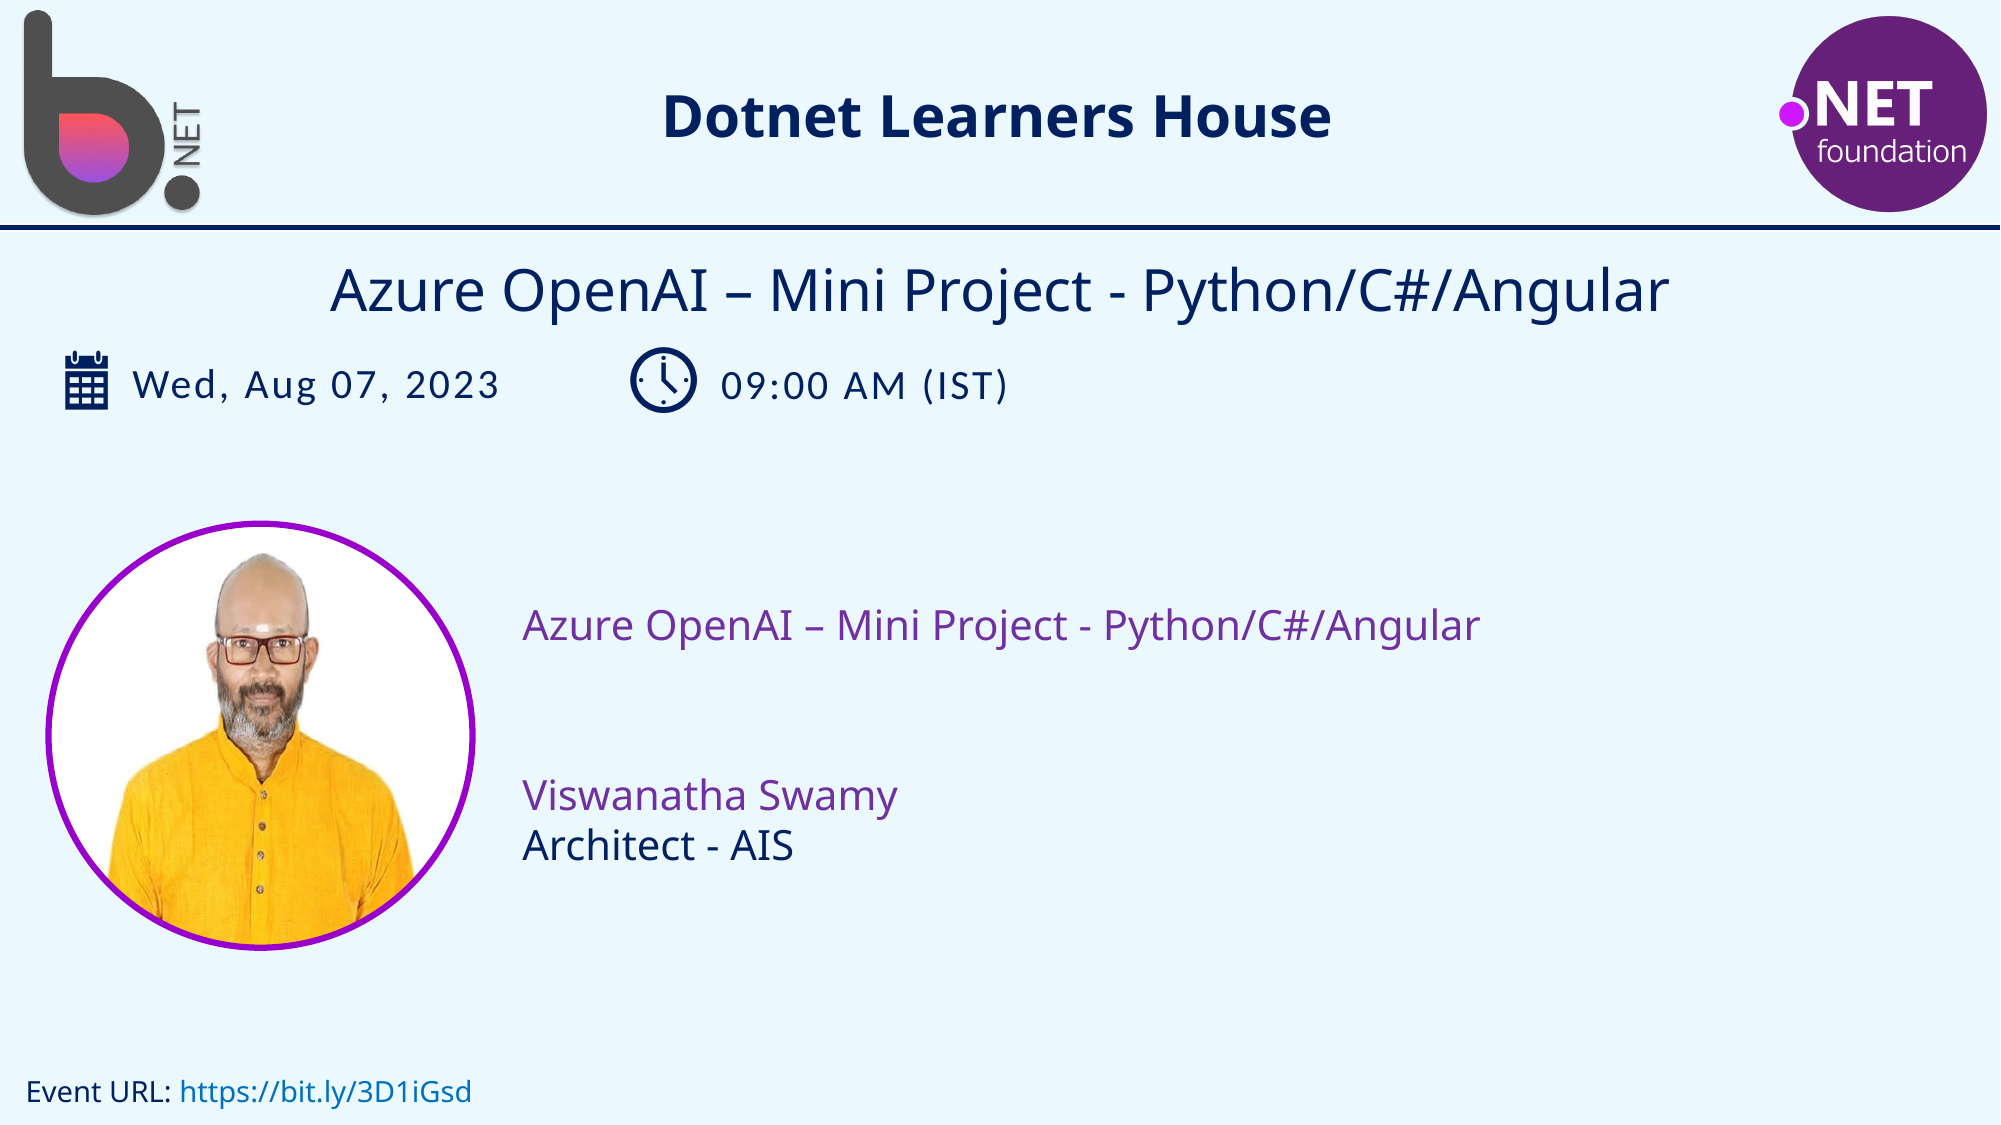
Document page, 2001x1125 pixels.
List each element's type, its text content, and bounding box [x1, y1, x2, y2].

picture [48, 523, 473, 948]
picture [1777, 9, 1988, 220]
picture [10, 9, 221, 220]
text_box Event URL: https://bit.ly/3D1iGsd [10, 1066, 1988, 1116]
text_box Azure OpenAI – Mini Project - Python/C#/Angular Viswanatha Swamy Architect - AIS [507, 591, 1952, 877]
text_box Azure OpenAI – Mini Project - Python/C#/Angular [10, 245, 1990, 331]
text_box [0, 223, 2000, 232]
text_box 09:00 AM (IST) [706, 350, 1432, 416]
picture [57, 339, 116, 421]
picture [622, 339, 705, 421]
text_box Dotnet Learners House [577, 71, 1417, 157]
text_box Wed, Aug 07, 2023 [117, 349, 622, 415]
